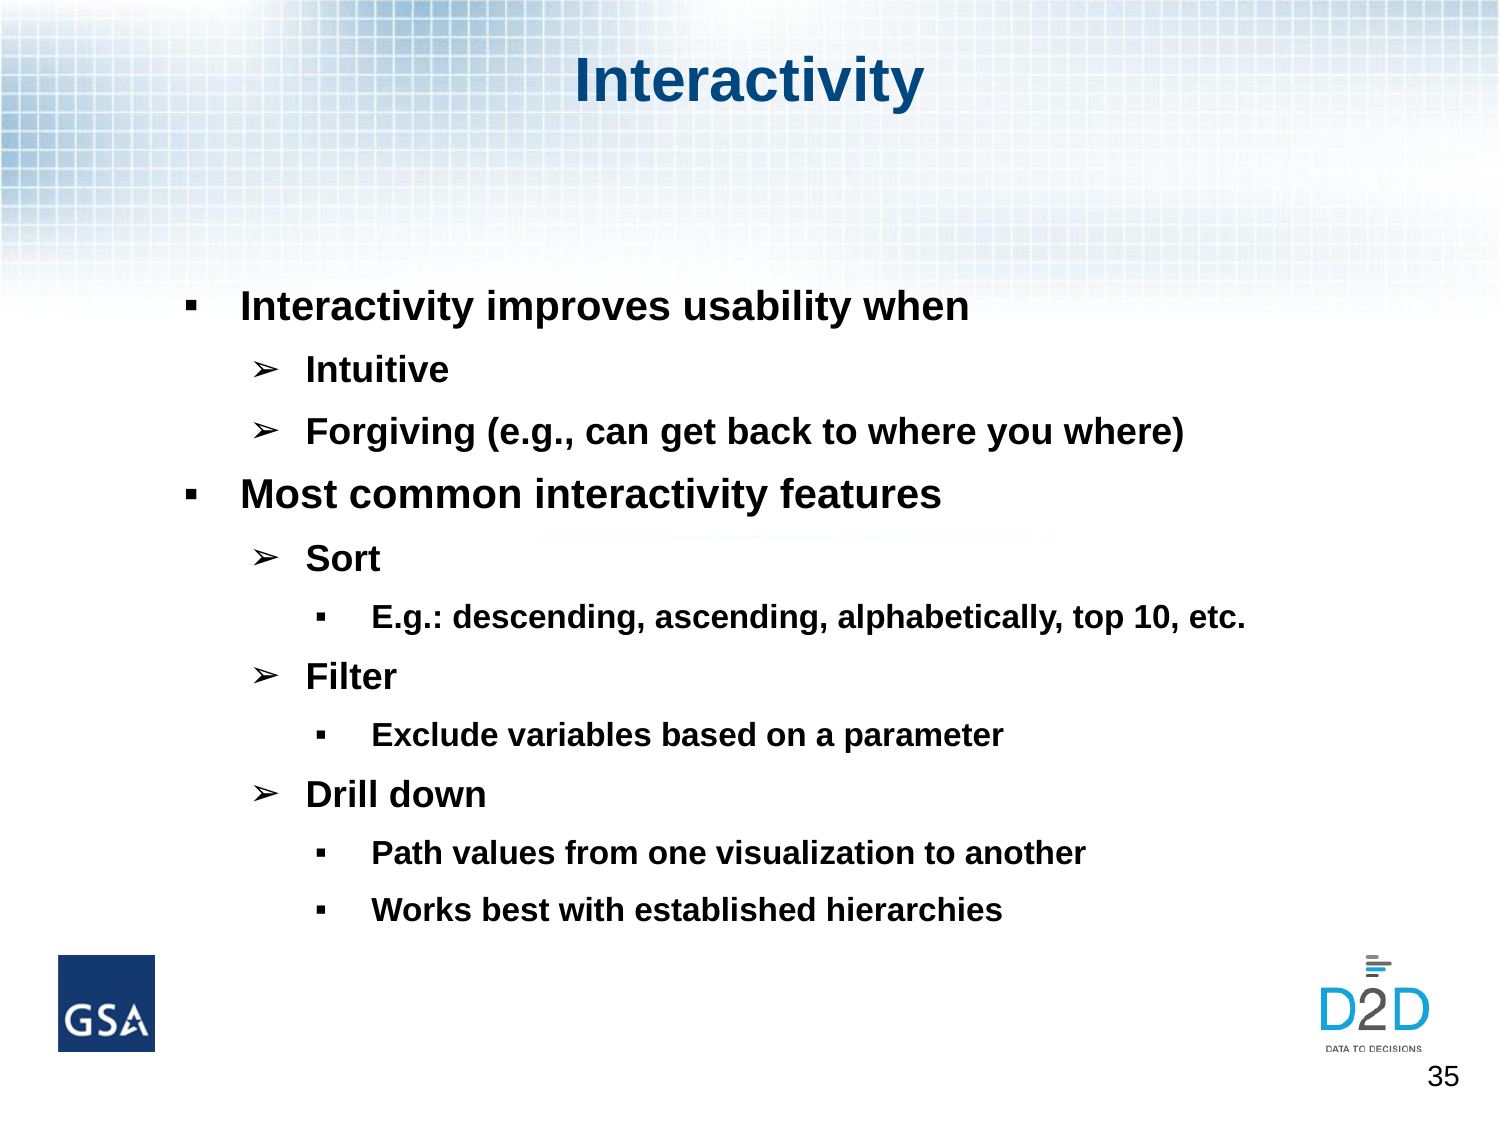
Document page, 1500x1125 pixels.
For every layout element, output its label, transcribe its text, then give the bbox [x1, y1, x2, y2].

title Interactivity [75, 31, 1425, 207]
slide_number 35 [1412, 1012, 1500, 1100]
picture [1310, 955, 1440, 1052]
list Interactivity improves usability when Intuitive Forgiving (e.g., can get back to where you where) Most common interactivity features Sort E.g.: descending, ascending, alphabetically, top 10, etc. Filter Exclude variables based on a parameter Drill down Path values from one visualization to another Works best with established hierarchies [150, 206, 1395, 422]
picture [0, 0, 1500, 539]
picture [58, 955, 155, 1052]
